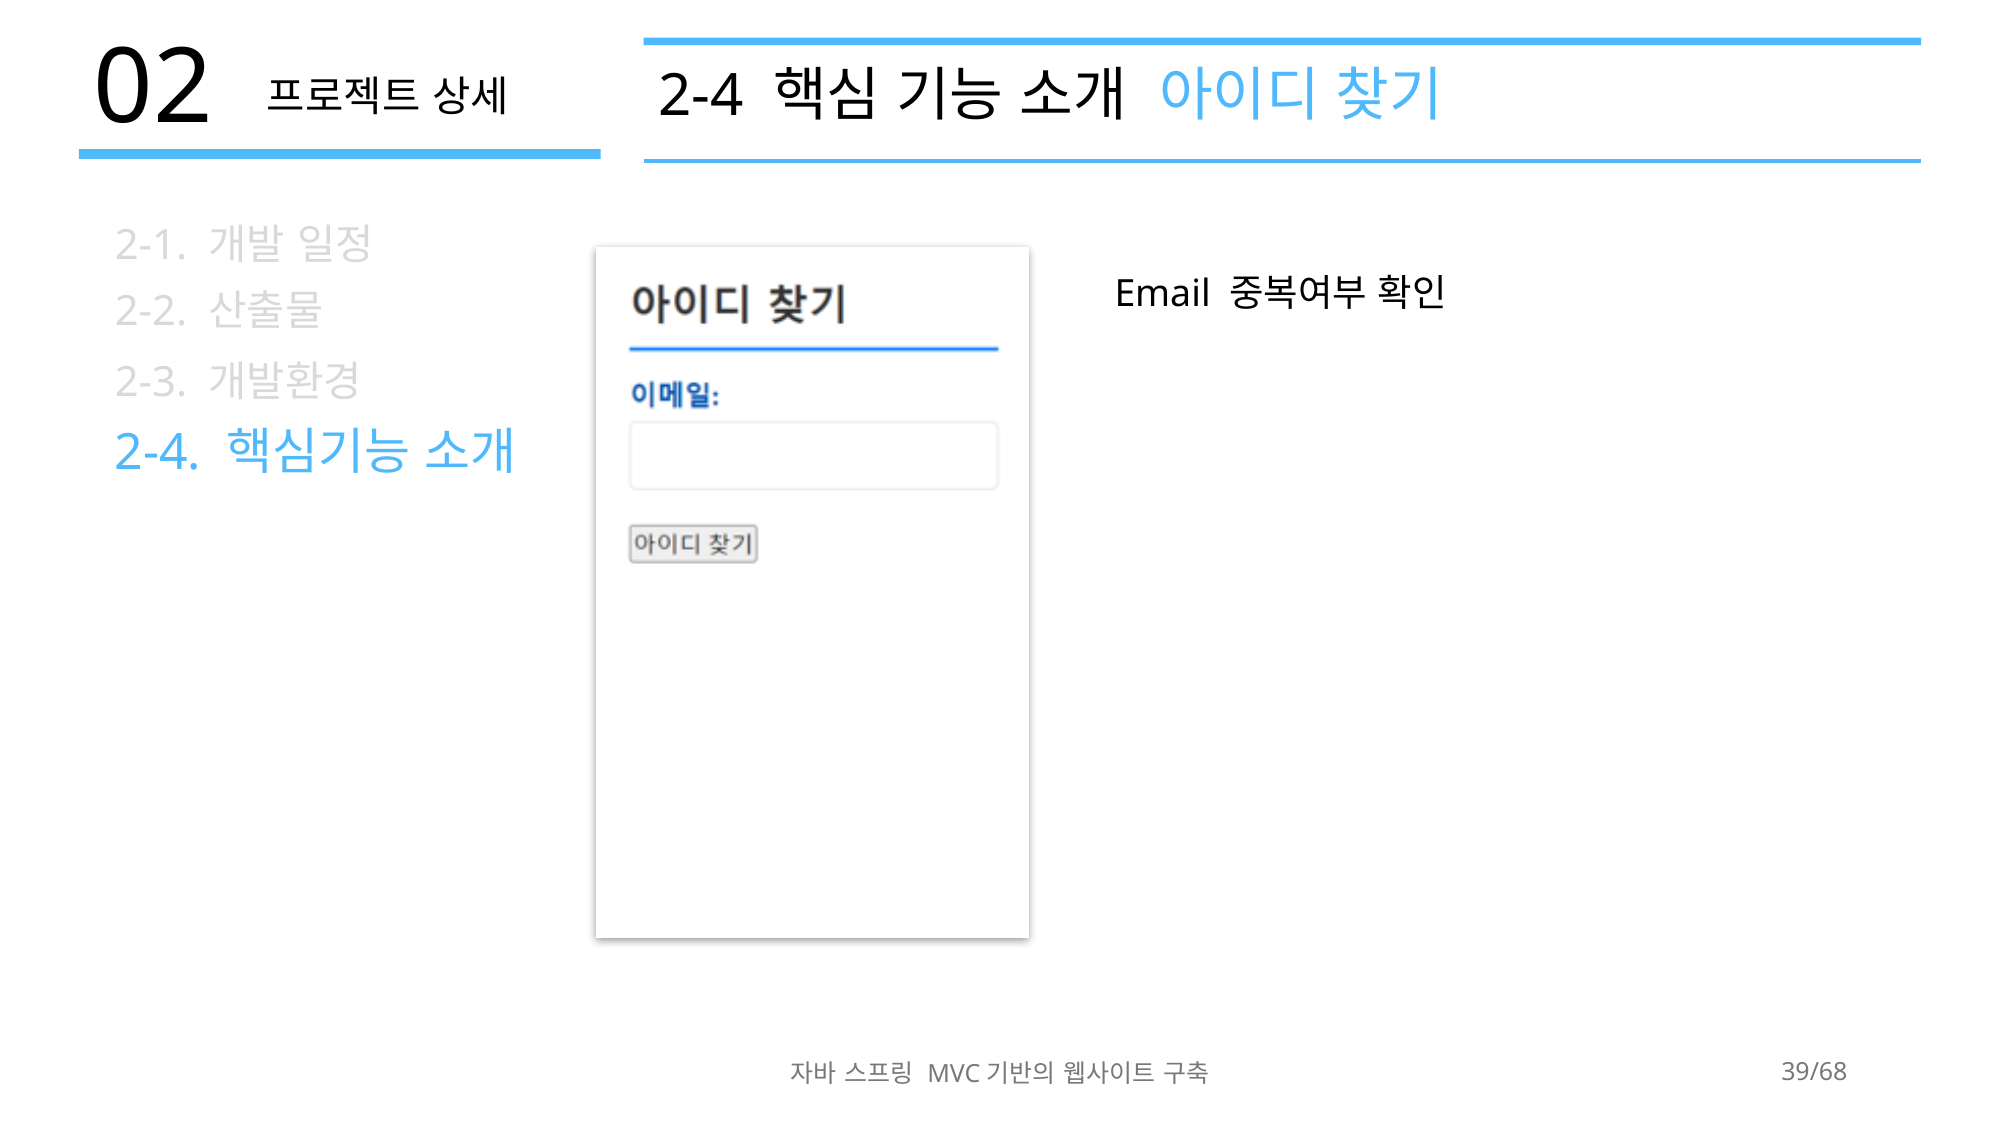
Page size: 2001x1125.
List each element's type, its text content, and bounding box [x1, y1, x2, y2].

slide_number 39 [1412, 1042, 1863, 1103]
footer 자바 스프링 MVC기반의 웹사이트 구축 [662, 1042, 1338, 1103]
title 2-4 핵심 기능 소개 아이디 찾기 [643, 45, 1803, 147]
text_box Email 중복여부 확인 [1099, 261, 1462, 322]
picture [609, 260, 1015, 924]
